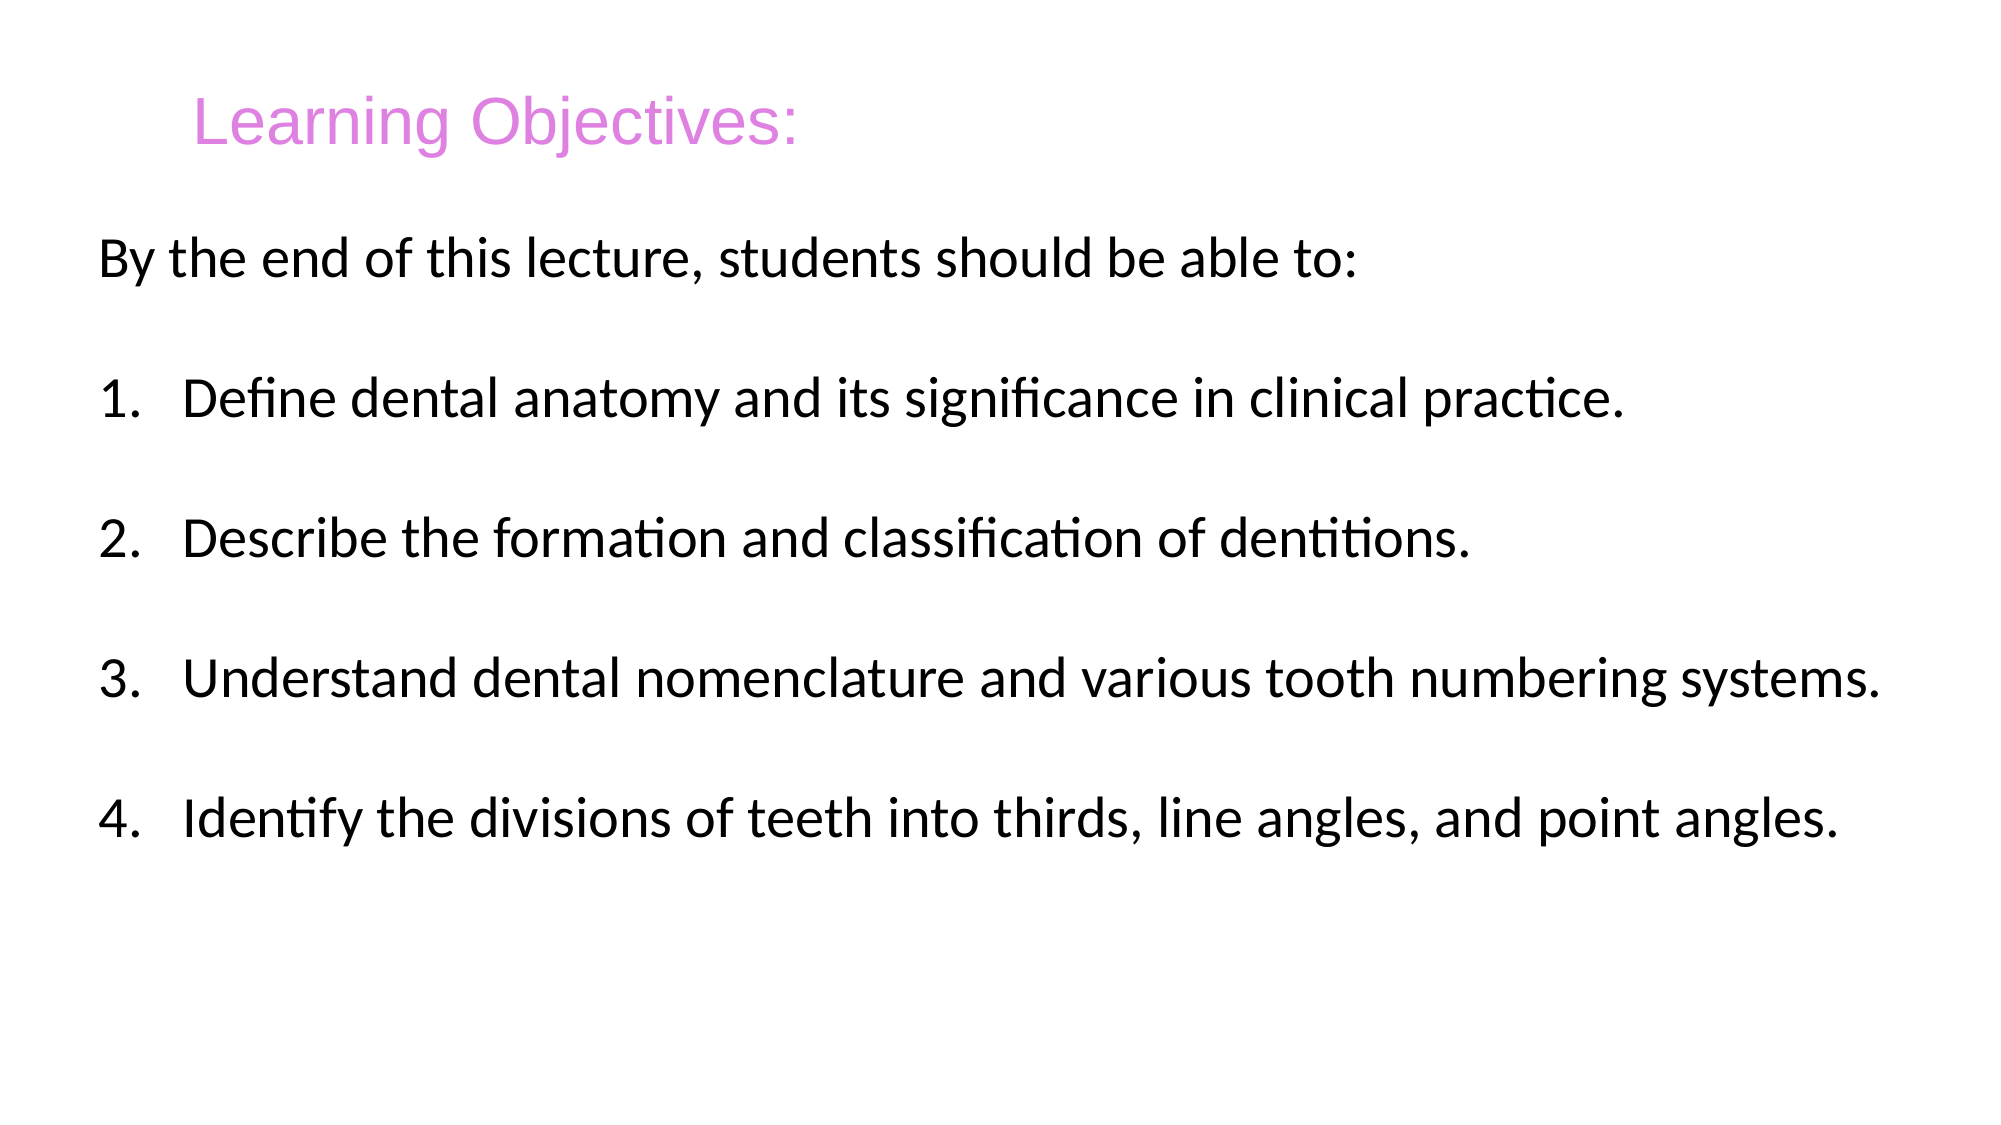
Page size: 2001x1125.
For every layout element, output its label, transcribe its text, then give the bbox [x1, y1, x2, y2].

list By the end of this lecture, students should be able to: Define dental anatomy and its significance in clinical practice. Describe the formation and classification of dentitions. Understand dental nomenclature and various tooth numbering systems. Identify the divisions of teeth into thirds, line angles, and point angles. [98, 218, 1902, 857]
title Learning Objectives: [192, 78, 1235, 218]
